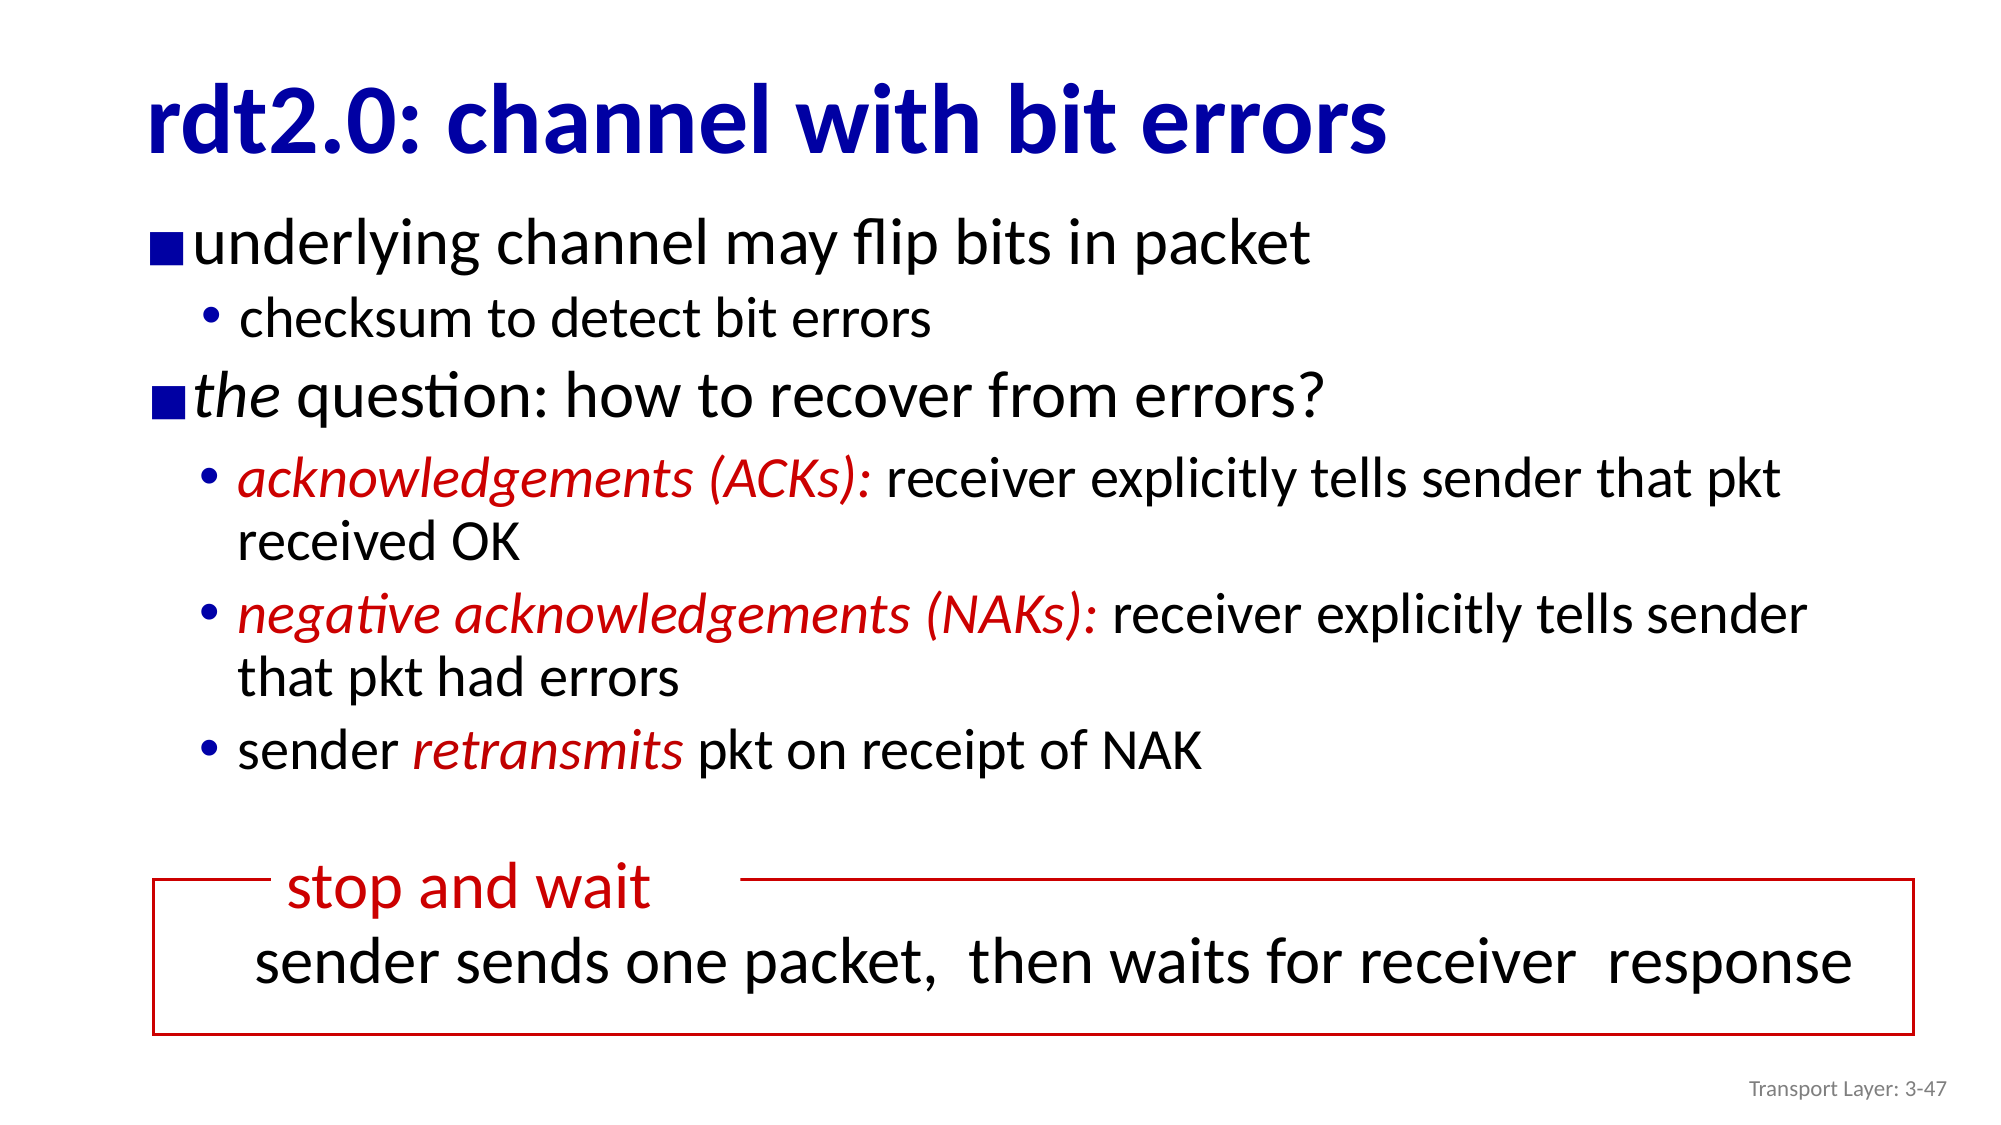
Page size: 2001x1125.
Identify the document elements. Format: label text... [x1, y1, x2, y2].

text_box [153, 834, 1915, 1076]
slide_number Transport Layer: 3- [1512, 1056, 1963, 1117]
text_box acknowledgements (ACKs): receiver explicitly tells sender that pkt received OK negative acknowledgements (NAKs): receiver explicitly tells sender that pkt had errors sender retransmits pkt on receipt of NAK [108, 439, 1914, 794]
title rdt2.0: channel with bit errors [131, 47, 1952, 195]
text_box underlying channel may flip bits in packet checksum to detect bit errors the question: how to recover from errors? [110, 208, 1932, 939]
